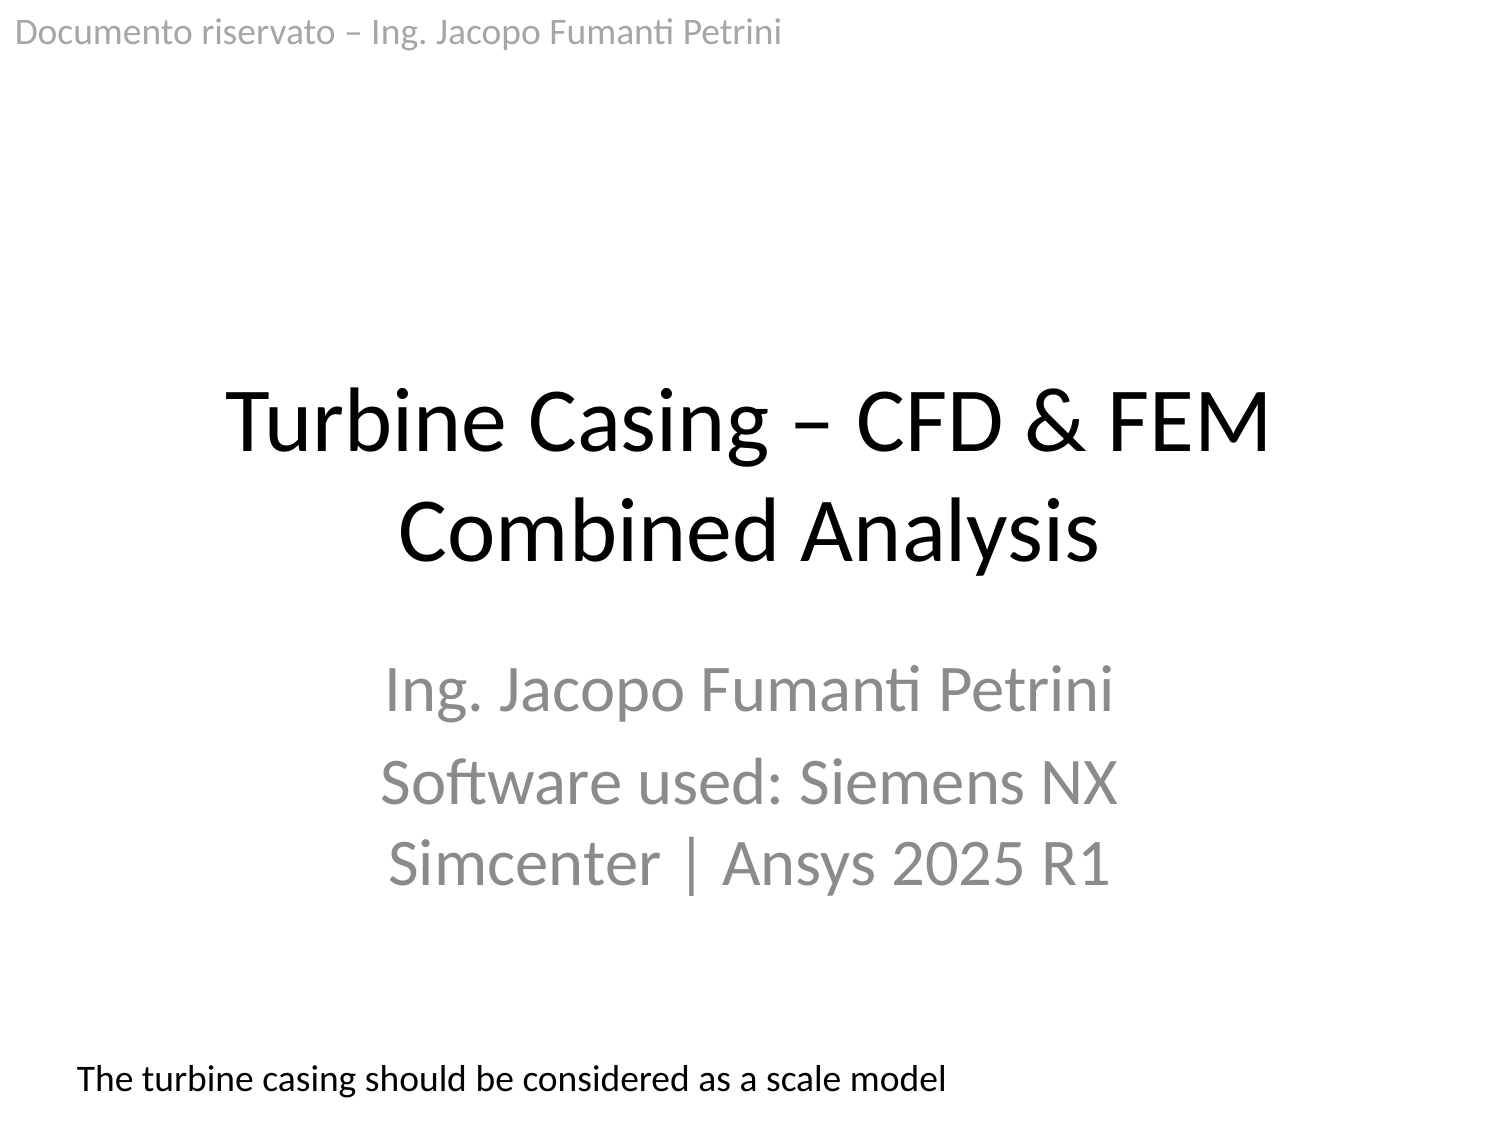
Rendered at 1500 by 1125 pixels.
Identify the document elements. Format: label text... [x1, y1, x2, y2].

title Turbine Casing – CFD & FEM Combined Analysis [112, 349, 1388, 591]
subtitle Ing. Jacopo Fumanti Petrini Software used: Siemens NX Simcenter | Ansys 2025 R1 [225, 637, 1275, 925]
text_box The turbine casing should be considered as a scale model [62, 1046, 963, 1107]
